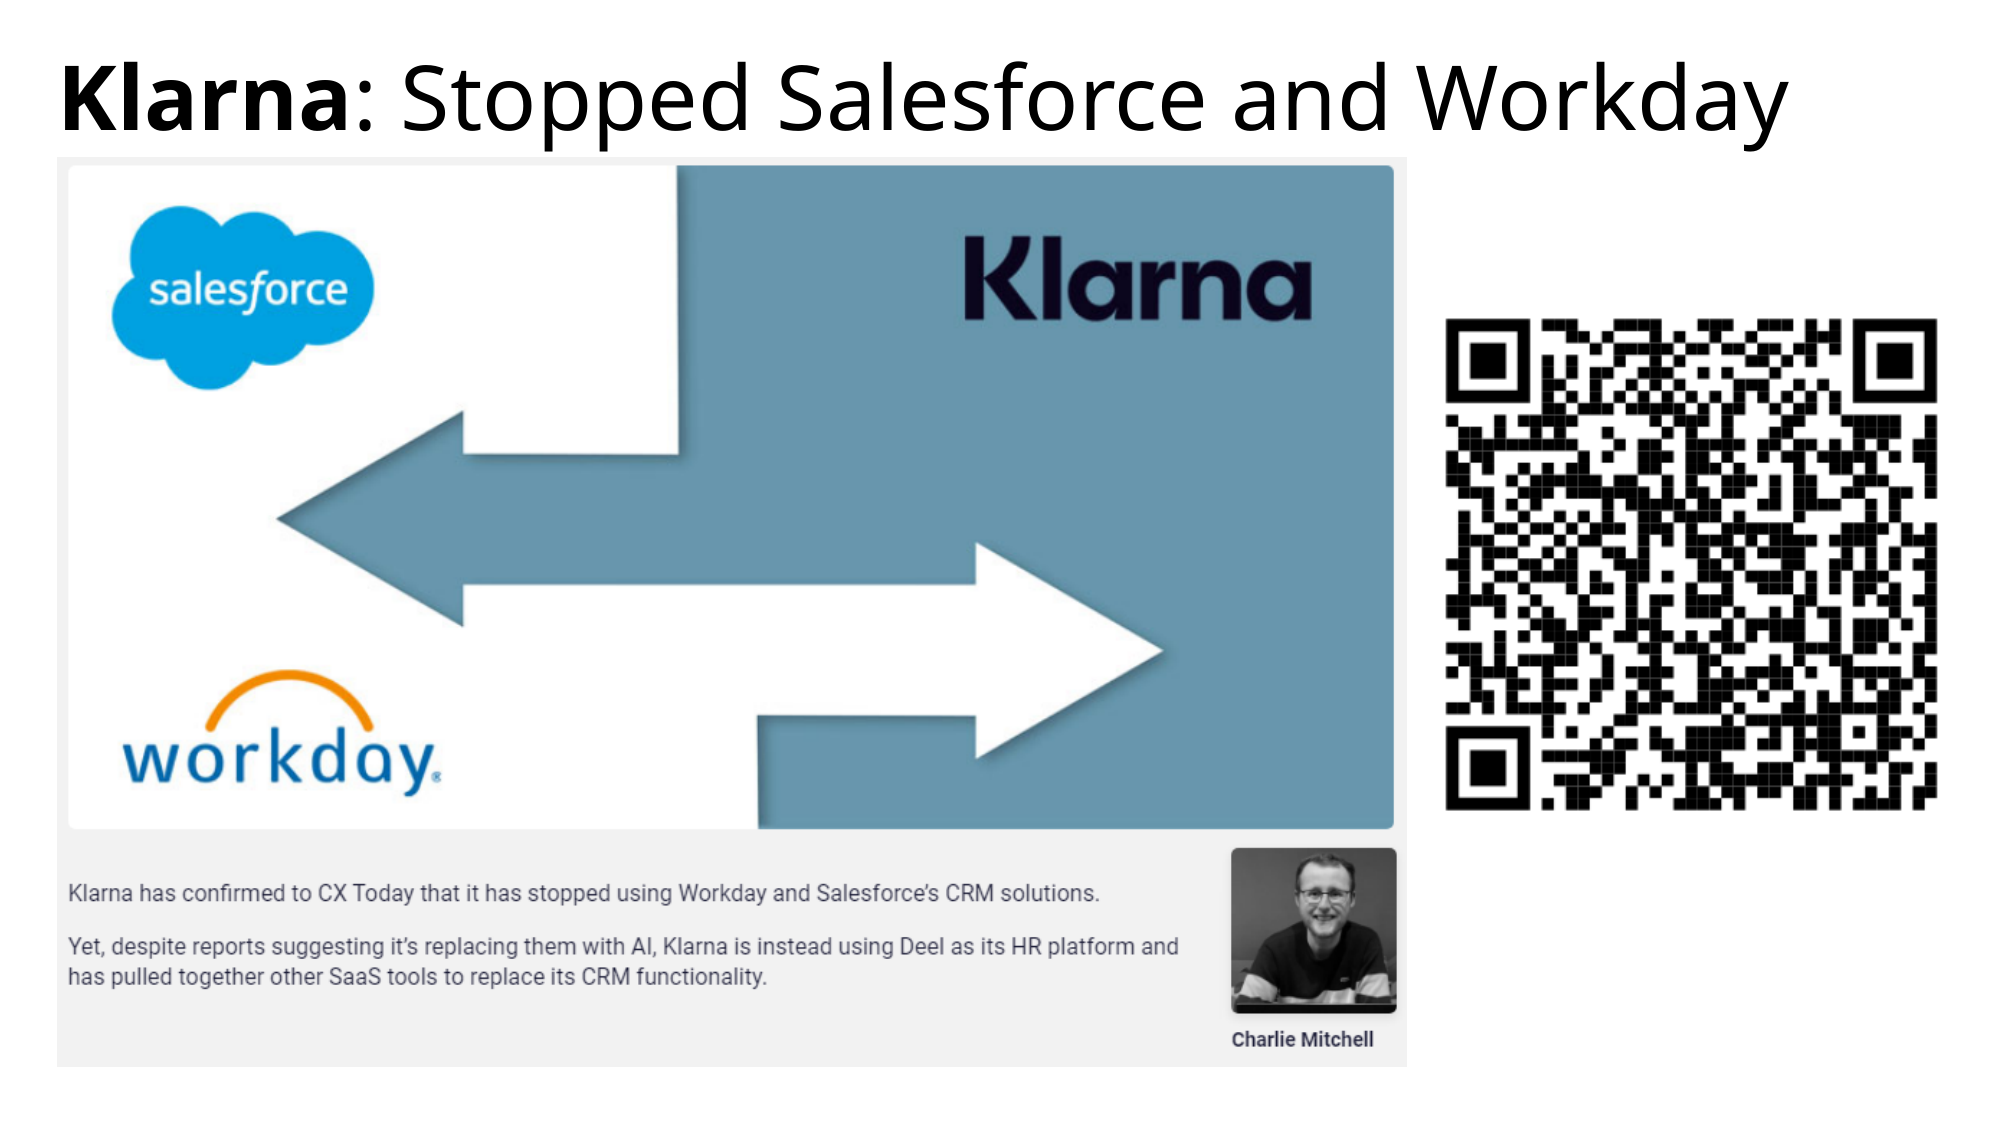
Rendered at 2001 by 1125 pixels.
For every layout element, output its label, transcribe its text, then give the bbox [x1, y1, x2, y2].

picture [1421, 286, 1961, 839]
picture [57, 157, 1407, 1067]
text_box Klarna: Stopped Salesforce and Workday [42, 45, 1943, 158]
